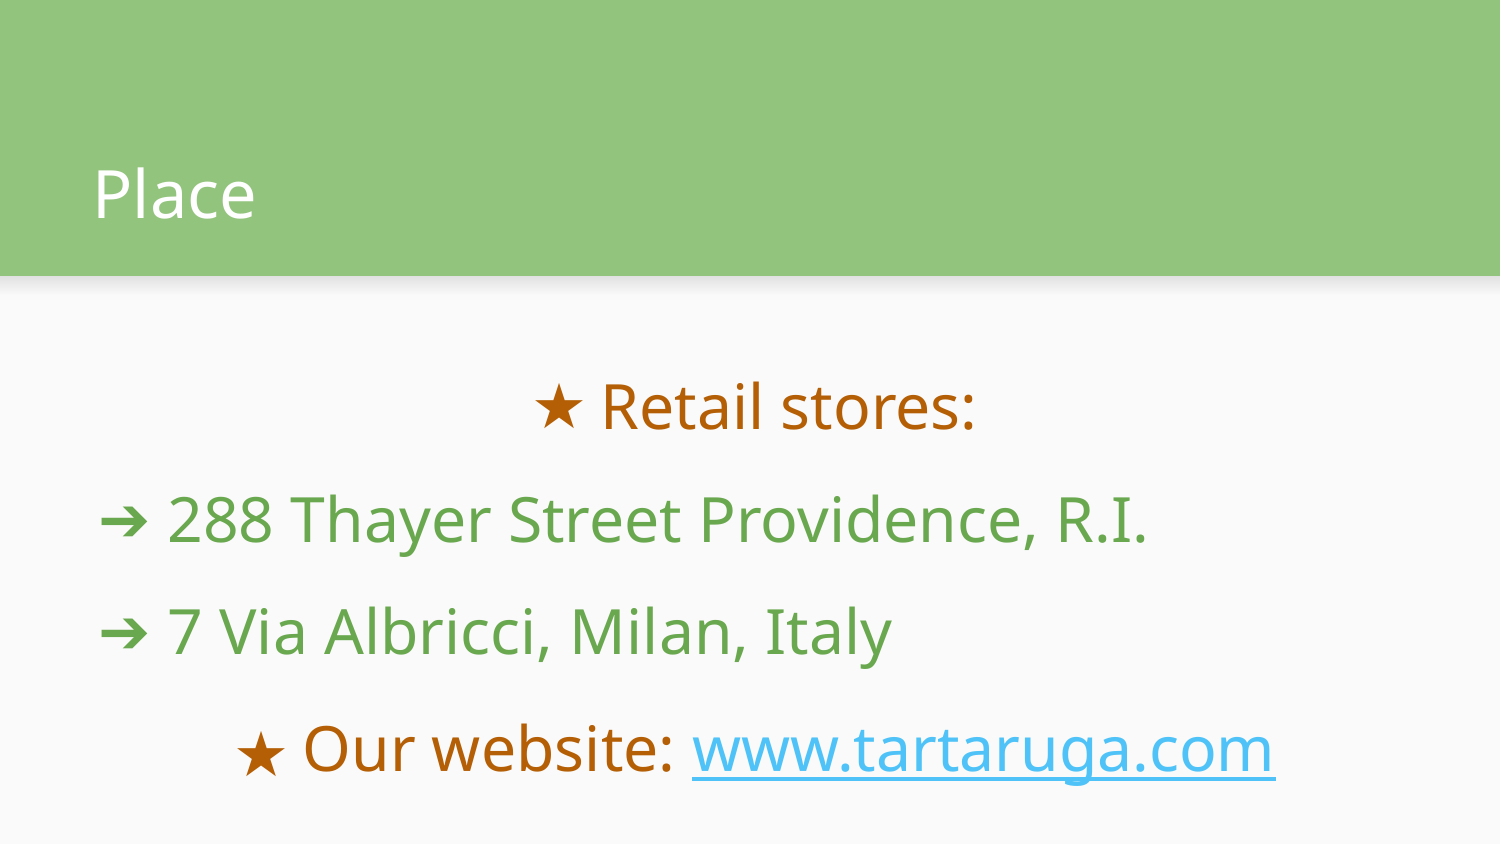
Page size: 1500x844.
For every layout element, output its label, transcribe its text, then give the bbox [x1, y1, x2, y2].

title Place [77, 121, 1427, 248]
list Retail stores: 288 Thayer Street Providence, R.I. 7 Via Albricci, Milan, Italy Our website: www.tartaruga.com [77, 314, 1427, 760]
